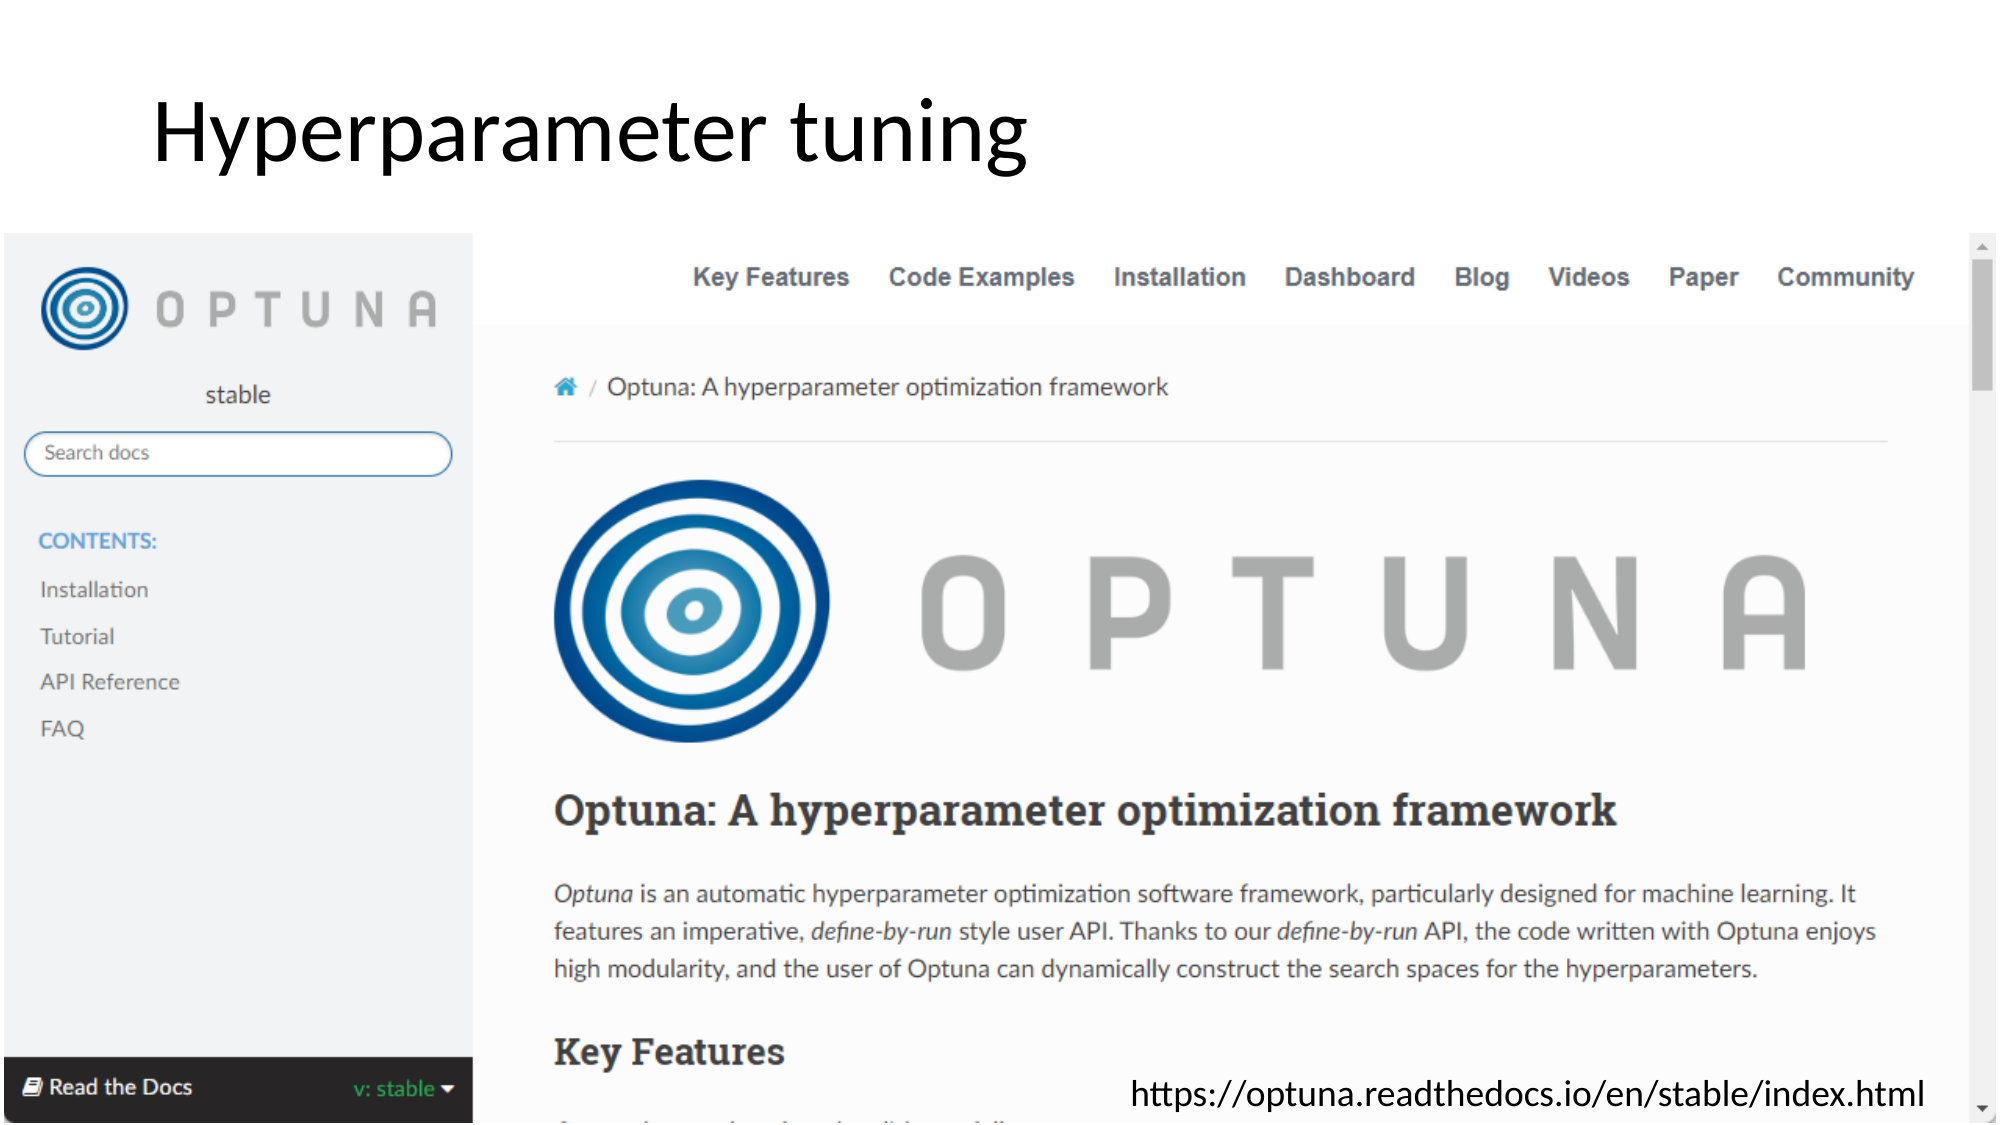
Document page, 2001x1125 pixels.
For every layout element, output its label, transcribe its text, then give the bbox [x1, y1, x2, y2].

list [4, 233, 1996, 1123]
title Hyperparameter tuning [137, 59, 1863, 205]
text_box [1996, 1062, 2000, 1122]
